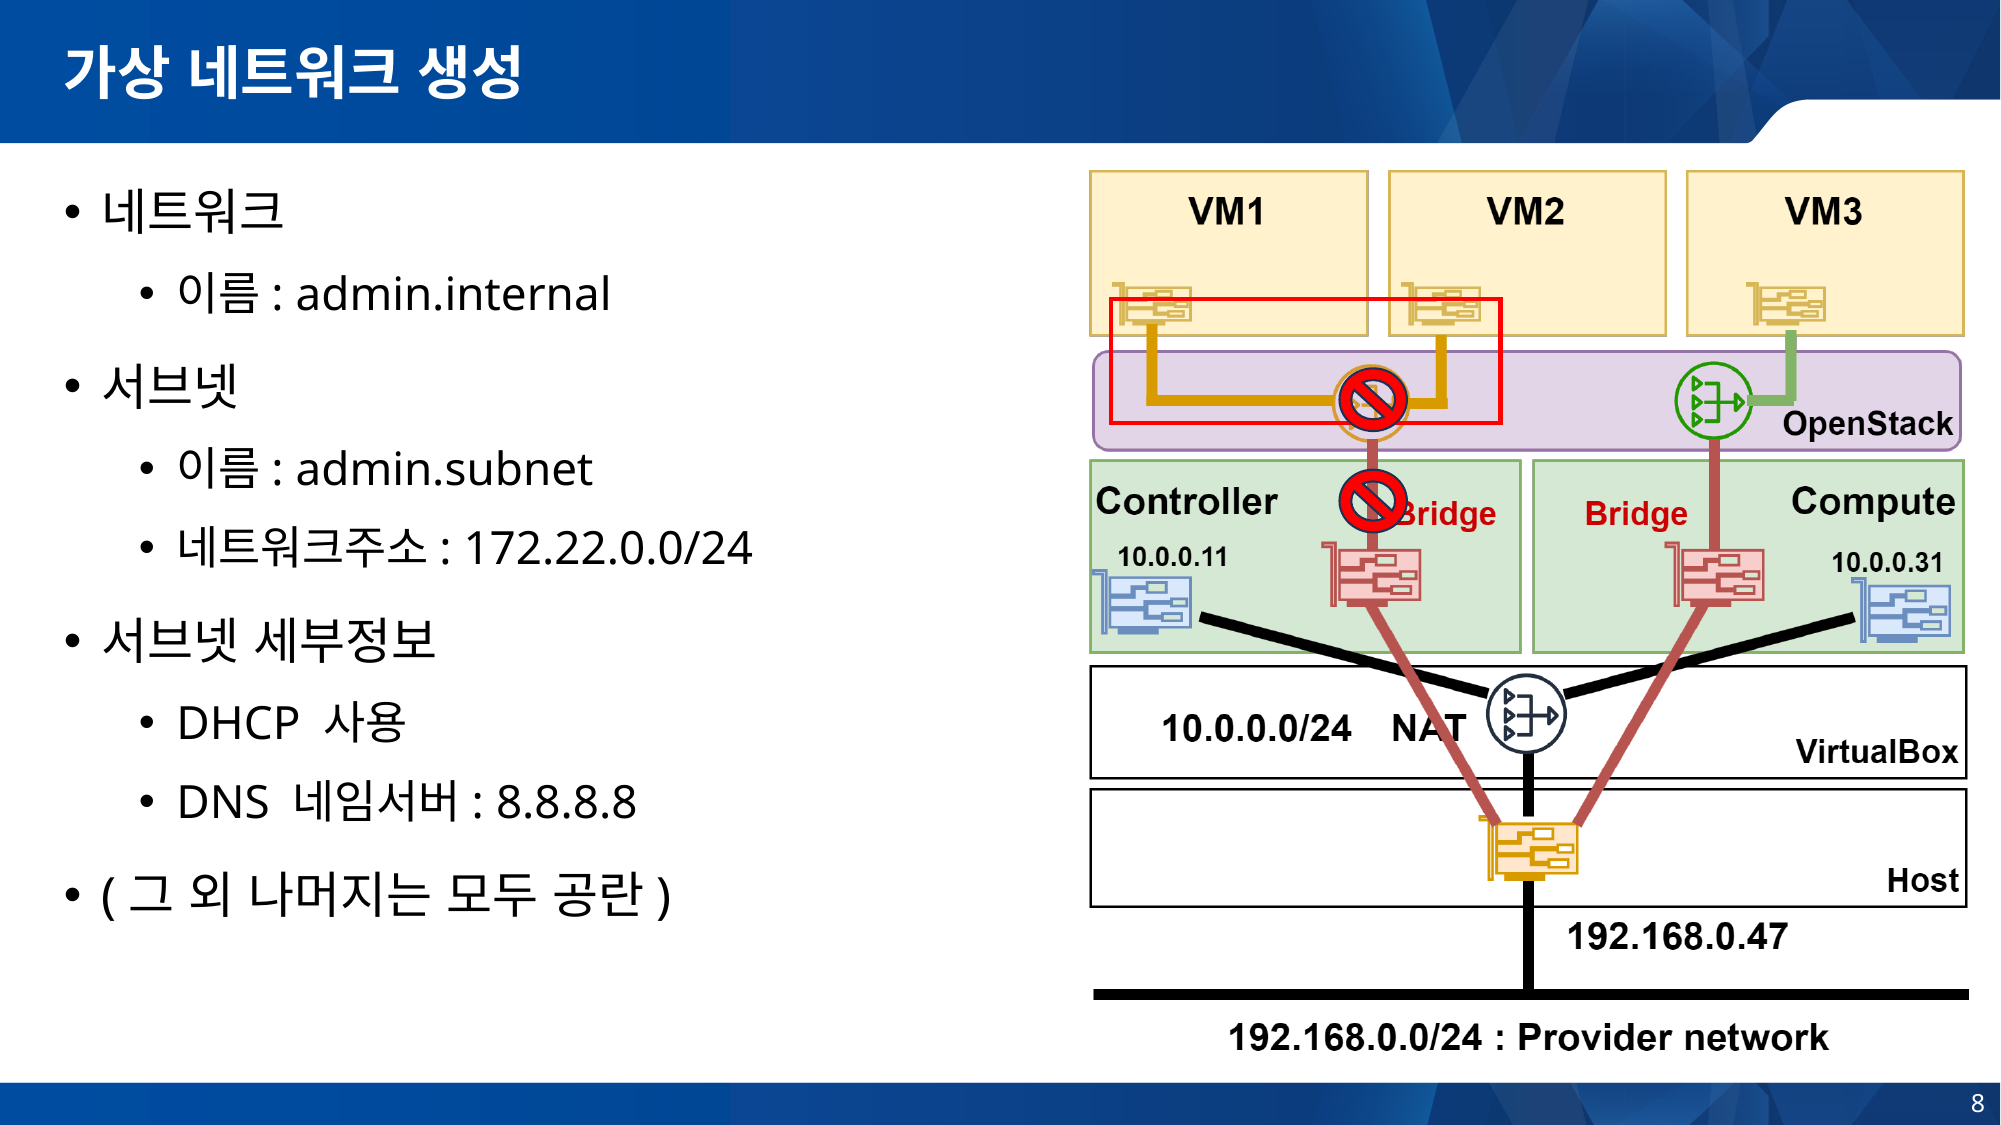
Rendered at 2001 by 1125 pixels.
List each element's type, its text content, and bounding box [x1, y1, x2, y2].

slide_number 8 [1787, 1091, 2000, 1125]
title 가상 네트워크 생성 [48, 31, 1961, 120]
picture [0, 0, 2001, 1125]
list 네트워크 이름: admin.internal 서브넷 이름: admin.subnet 네트워크주소: 172.22.0.0/24 서브넷 세부정보 DHCP 사용 DNS 네임서버: 8.8.8.8 (그 외 나머지는 모두 공란) [48, 158, 1059, 1069]
